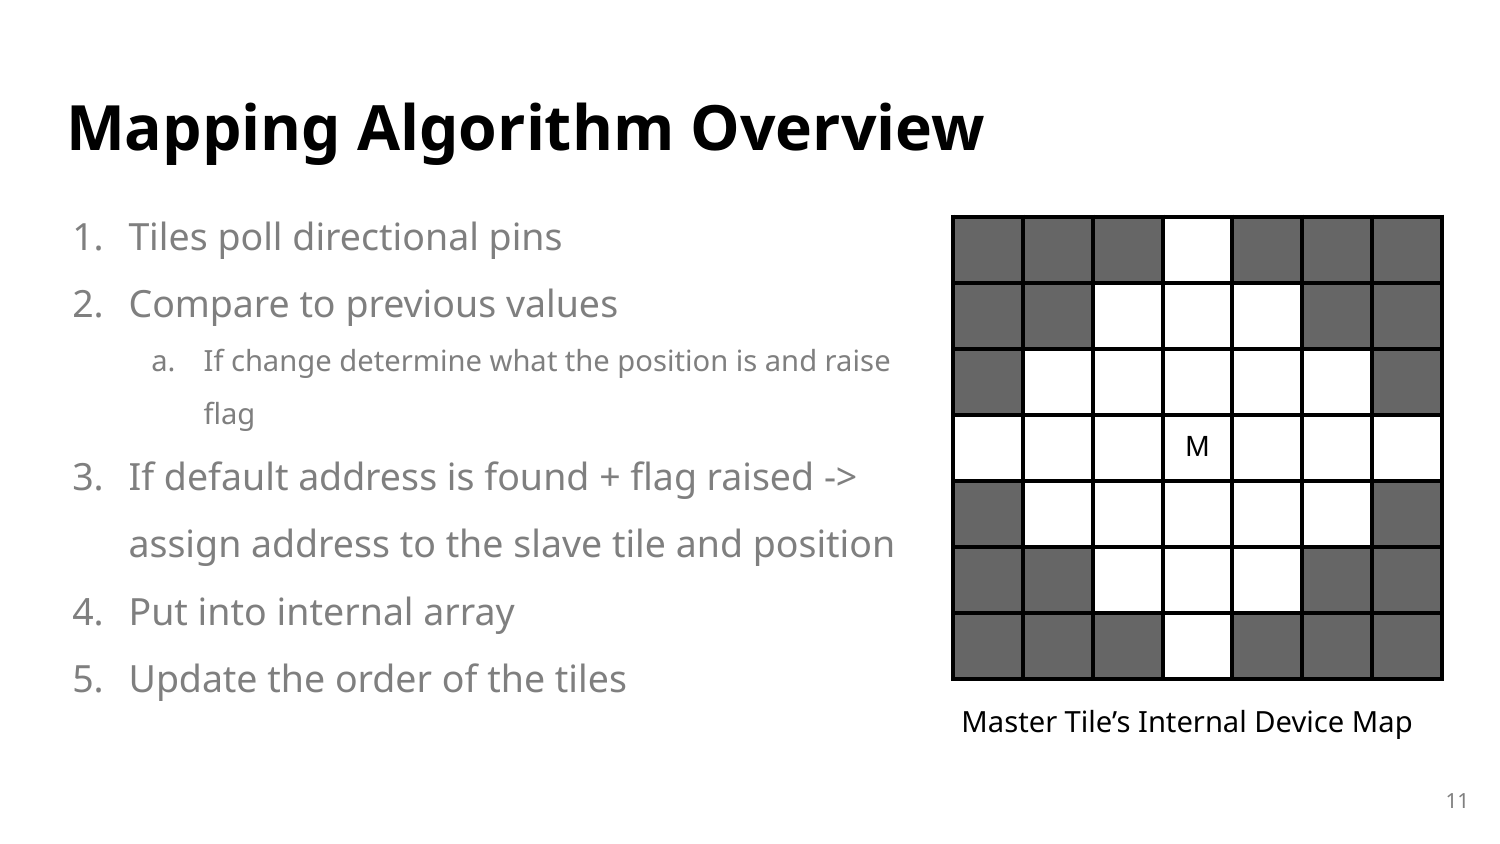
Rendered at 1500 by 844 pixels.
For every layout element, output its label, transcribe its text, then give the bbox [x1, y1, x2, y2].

table_cell [1304, 285, 1370, 347]
table_header [1234, 219, 1300, 281]
table_cell [1095, 285, 1161, 347]
table_cell [1025, 615, 1091, 677]
table_header [1025, 219, 1091, 281]
table_cell [955, 285, 1021, 347]
table_cell [1374, 549, 1440, 611]
table_header [955, 219, 1021, 281]
table_cell [955, 483, 1021, 545]
table_cell [955, 549, 1021, 611]
table_cell [1234, 285, 1300, 347]
table_cell [1165, 483, 1230, 545]
table_cell [1234, 483, 1300, 545]
table_cell [1234, 615, 1300, 677]
table_cell [955, 417, 1021, 479]
table_cell [1095, 417, 1161, 479]
table_cell [1025, 417, 1091, 479]
table_cell [1304, 483, 1370, 545]
table_cell [1304, 351, 1370, 413]
table_cell [1095, 549, 1161, 611]
table_cell [1165, 351, 1230, 413]
table_cell [1234, 417, 1300, 479]
slide_number 11 [1394, 769, 1484, 834]
table_cell [1025, 285, 1091, 347]
table_cell [1025, 351, 1091, 413]
table_cell [1095, 351, 1161, 413]
table_cell [1374, 483, 1440, 545]
table_cell [1165, 615, 1230, 677]
table_cell [1304, 417, 1370, 479]
text_box Master Tile’s Internal Device Map [946, 688, 1436, 728]
table_cell [1374, 615, 1440, 677]
table_cell [1374, 285, 1440, 347]
table_cell [1025, 549, 1091, 611]
table_cell [1165, 285, 1230, 347]
table_header [1374, 219, 1440, 281]
table_cell [1095, 483, 1161, 545]
table_header [1095, 219, 1161, 281]
list Tiles poll directional pins Compare to previous values If change determine what the position is and raise flag If default address is found + flag raised -> assign address to the slave tile and position Put into internal array Update the order of the tiles [38, 175, 934, 713]
table_cell [955, 351, 1021, 413]
table_cell [1234, 351, 1300, 413]
table_cell [955, 615, 1021, 677]
table_cell [1234, 549, 1300, 611]
table_cell M [1165, 417, 1230, 479]
table_cell [1025, 483, 1091, 545]
table_header [1165, 219, 1230, 281]
title Mapping Algorithm Overview [51, 72, 1449, 176]
table_cell [1304, 549, 1370, 611]
table_cell [1374, 351, 1440, 413]
table_cell [1165, 549, 1230, 611]
table_cell [1374, 417, 1440, 479]
table_cell [1304, 615, 1370, 677]
table_header [1304, 219, 1370, 281]
table_cell [1095, 615, 1161, 677]
